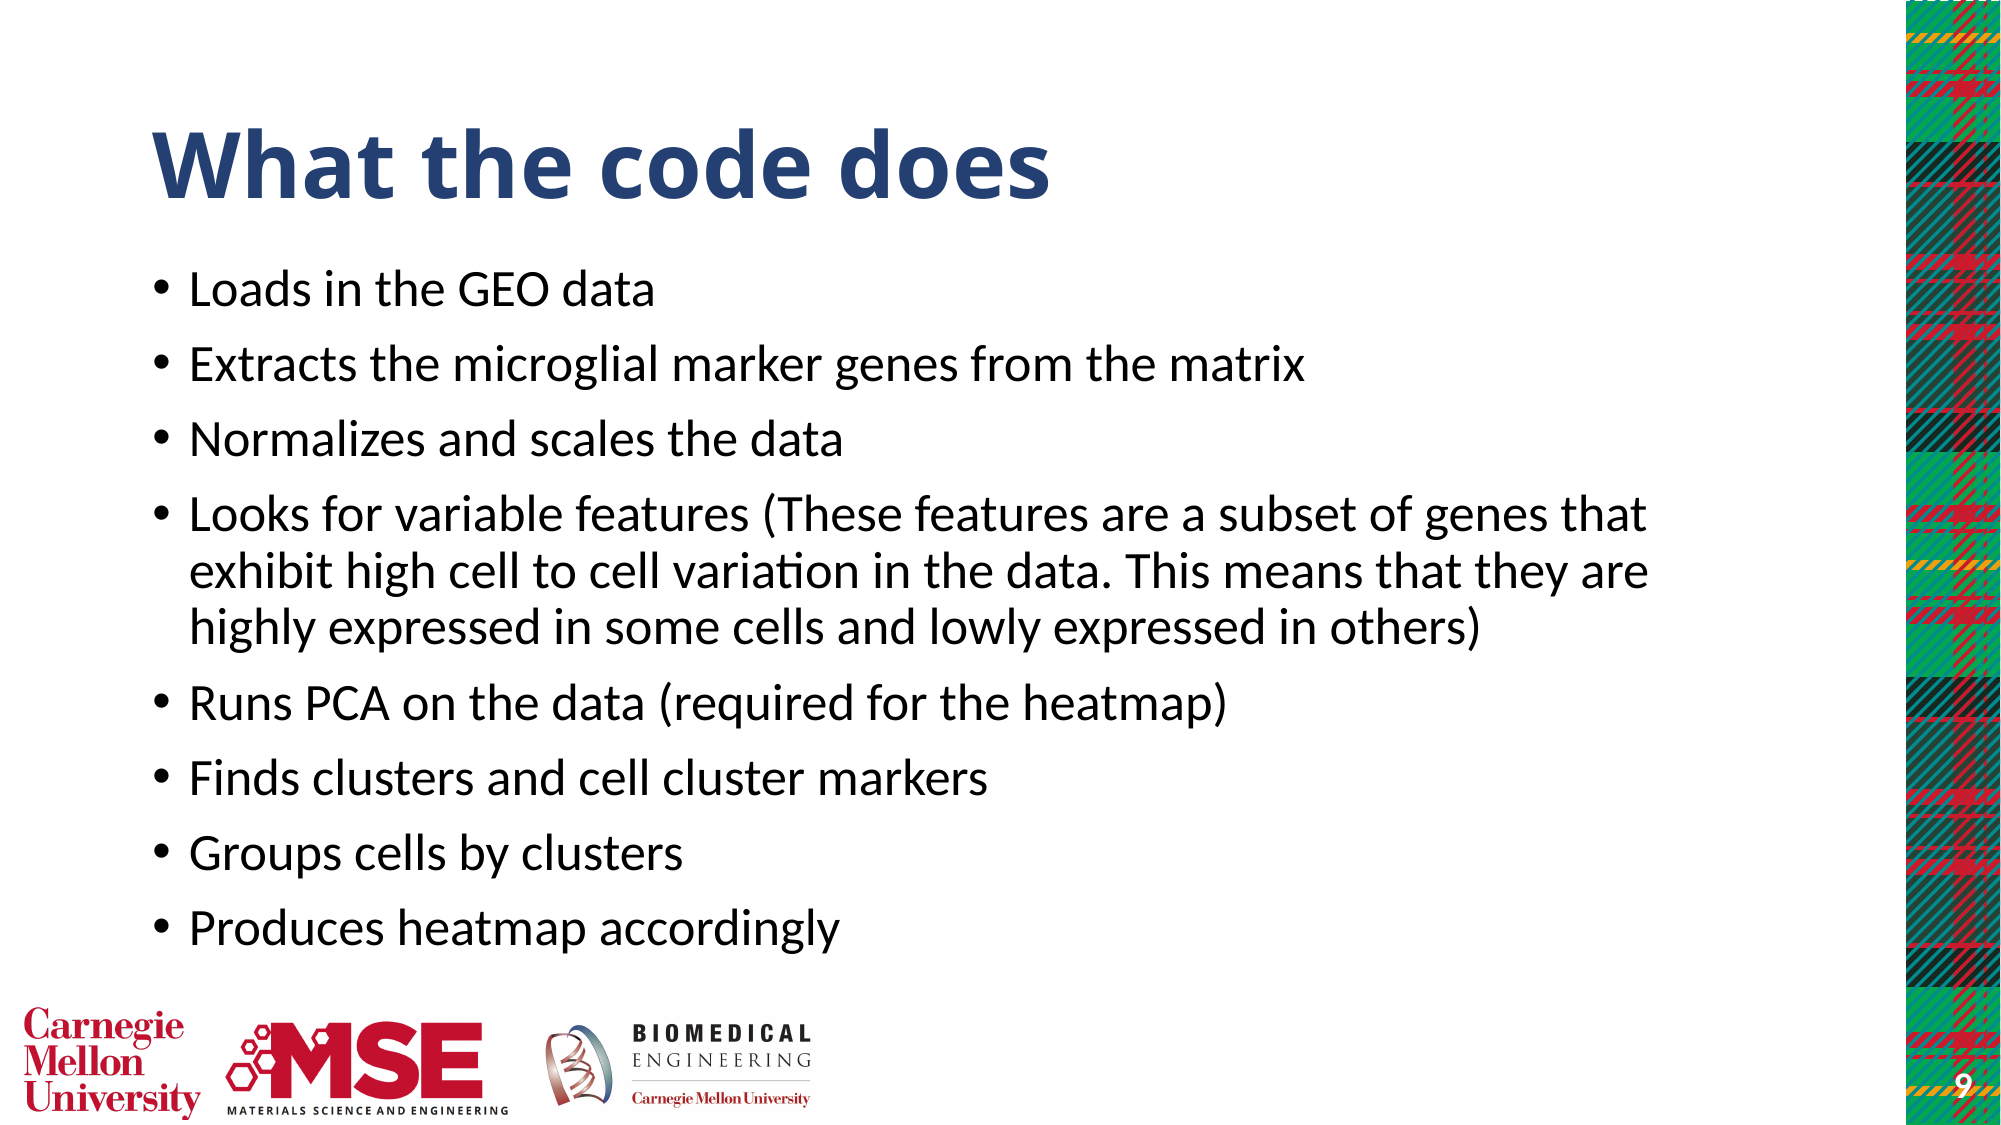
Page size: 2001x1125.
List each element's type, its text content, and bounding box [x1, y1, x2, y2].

picture [521, 1003, 832, 1124]
picture [222, 1018, 514, 1120]
title What the code does [137, 59, 1768, 253]
slide_number 9 [1512, 1053, 1988, 1113]
list Loads in the GEO data Extracts the microglial marker genes from the matrix Normalizes and scales the data Looks for variable features (These features are a subset of genes that exhibit high cell to cell variation in the data. This means that they are highly expressed in some cells and lowly expressed in others) Runs PCA on the data (required for the heatmap) Finds clusters and cell cluster markers Groups cells by clusters Produces heatmap accordingly [137, 253, 1768, 968]
